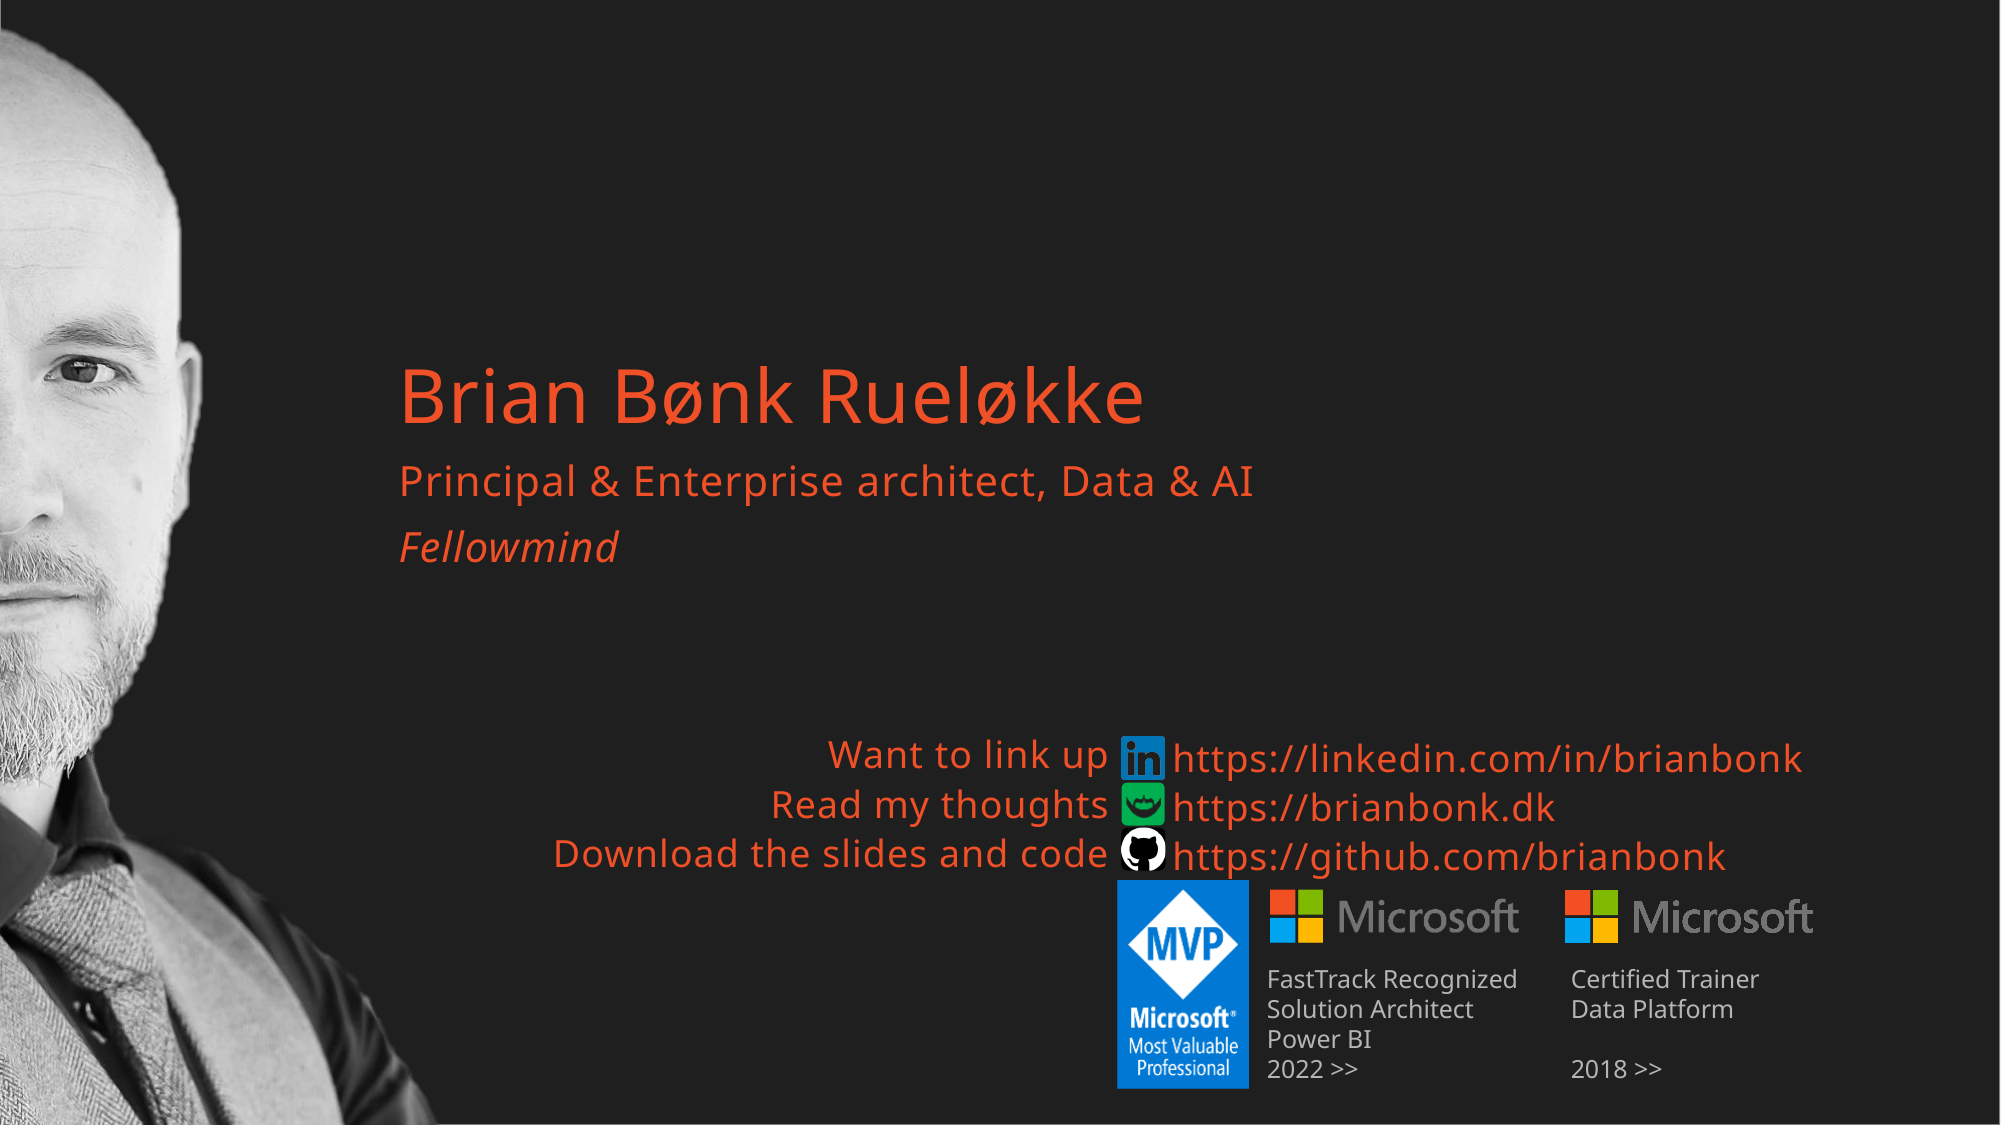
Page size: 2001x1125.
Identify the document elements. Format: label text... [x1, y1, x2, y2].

text_box Certified Trainer Data Platform 2018 >> [1556, 956, 1856, 1091]
text_box https://linkedin.com/in/brianbonk https://brianbonk.dk https://github.com/brianbonk [1157, 727, 1903, 886]
picture [1270, 851, 1553, 956]
picture [1117, 880, 1249, 1089]
text_box Principal & Enterprise architect, Data & AI [444, 447, 1703, 513]
picture [0, 0, 444, 1125]
text_box Want to link up Read my thoughts Download the slides and code [484, 724, 1124, 883]
picture [1121, 736, 1165, 780]
picture [1121, 787, 1166, 871]
picture [1565, 852, 1847, 957]
text_box FastTrack Recognized Solution Architect Power BI 2022 >> [1252, 956, 1552, 1091]
text_box [1124, 781, 1166, 825]
text_box Brian Bønk Rueløkke [444, 341, 1298, 447]
text_box Fellowmind [444, 513, 1703, 579]
